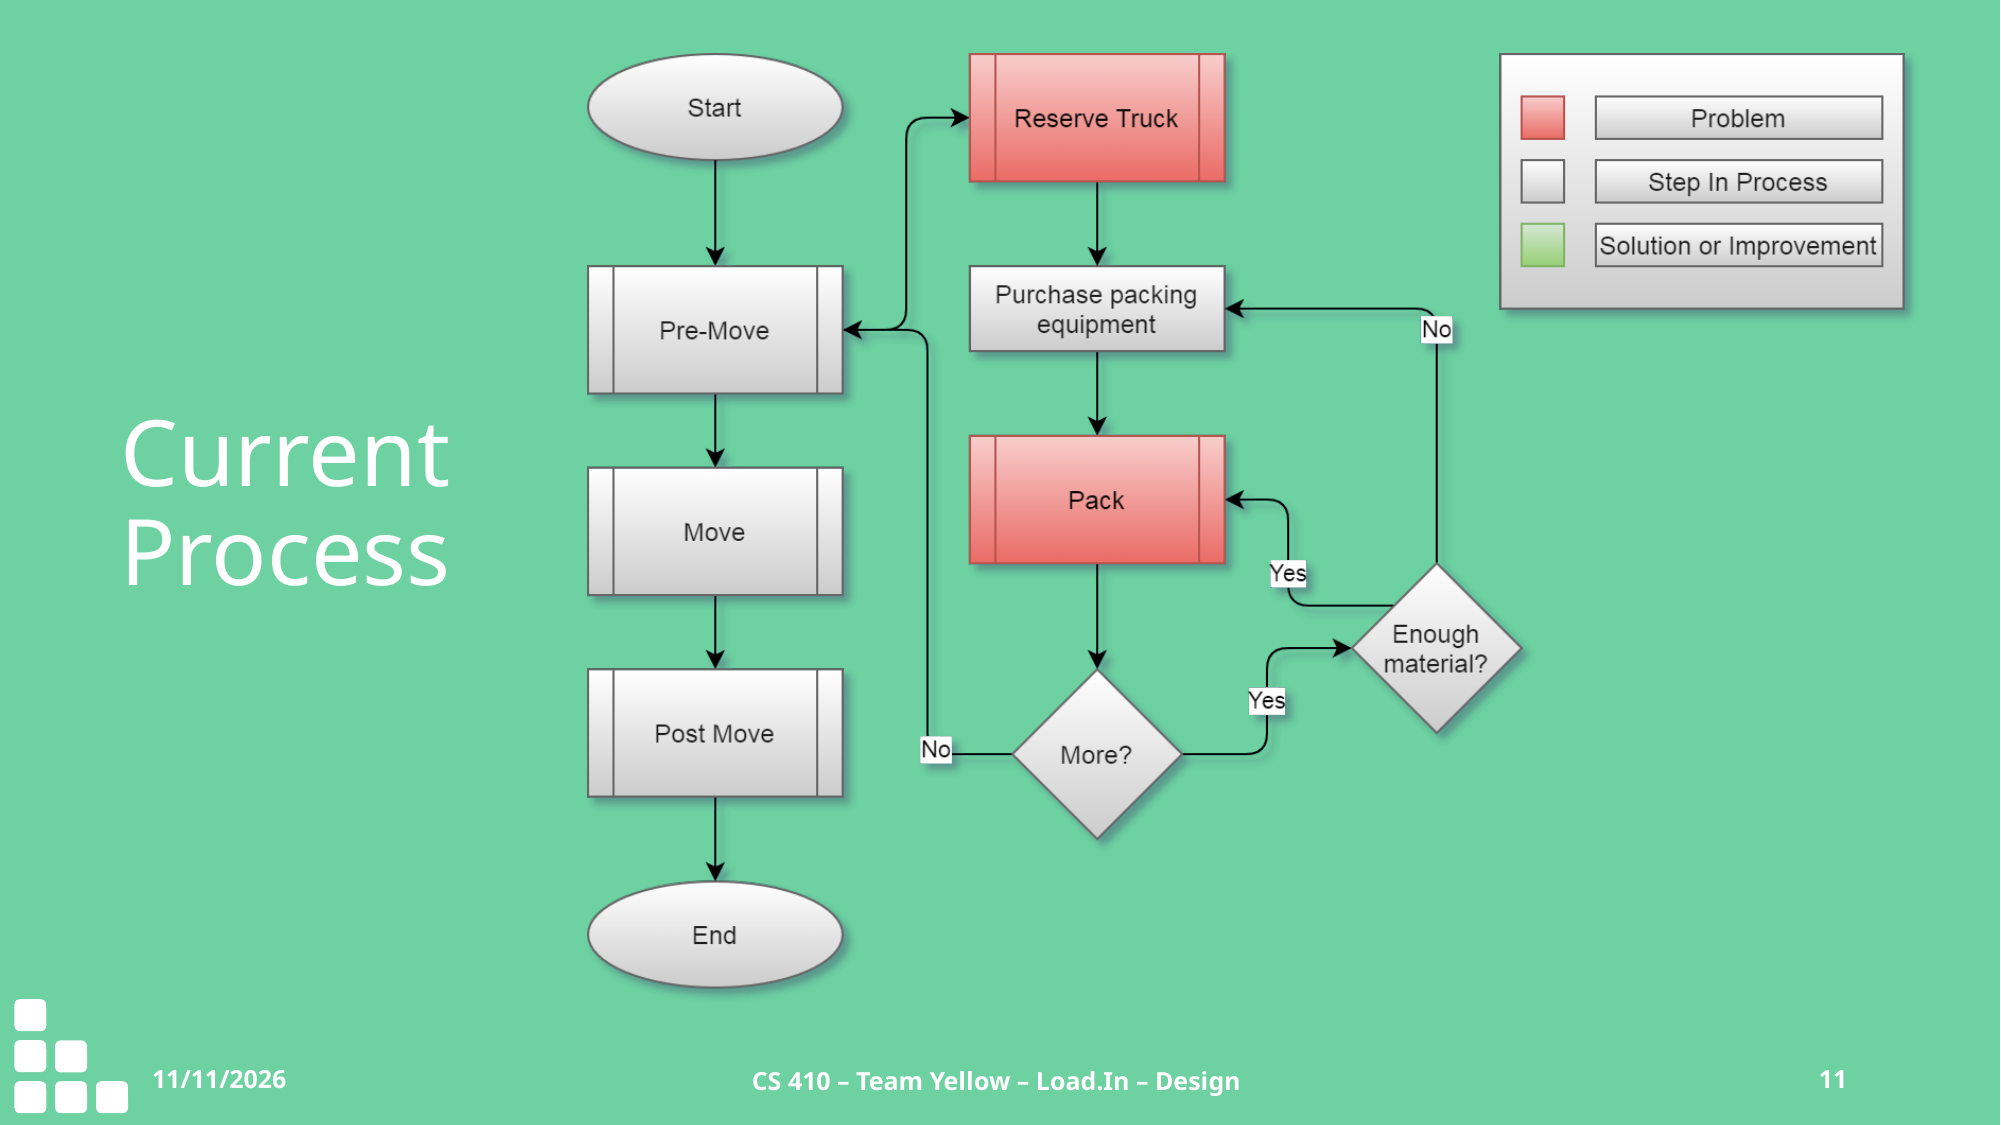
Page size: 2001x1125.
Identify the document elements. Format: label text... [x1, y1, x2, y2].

text_box Current Process [105, 352, 582, 660]
text_box 11 [1412, 1035, 1863, 1125]
text_box CS 410 – Team Yellow – Load.In – Design [662, 1035, 1338, 1125]
picture [587, 52, 1928, 1012]
text_box 11/18/2020 [137, 1035, 588, 1125]
